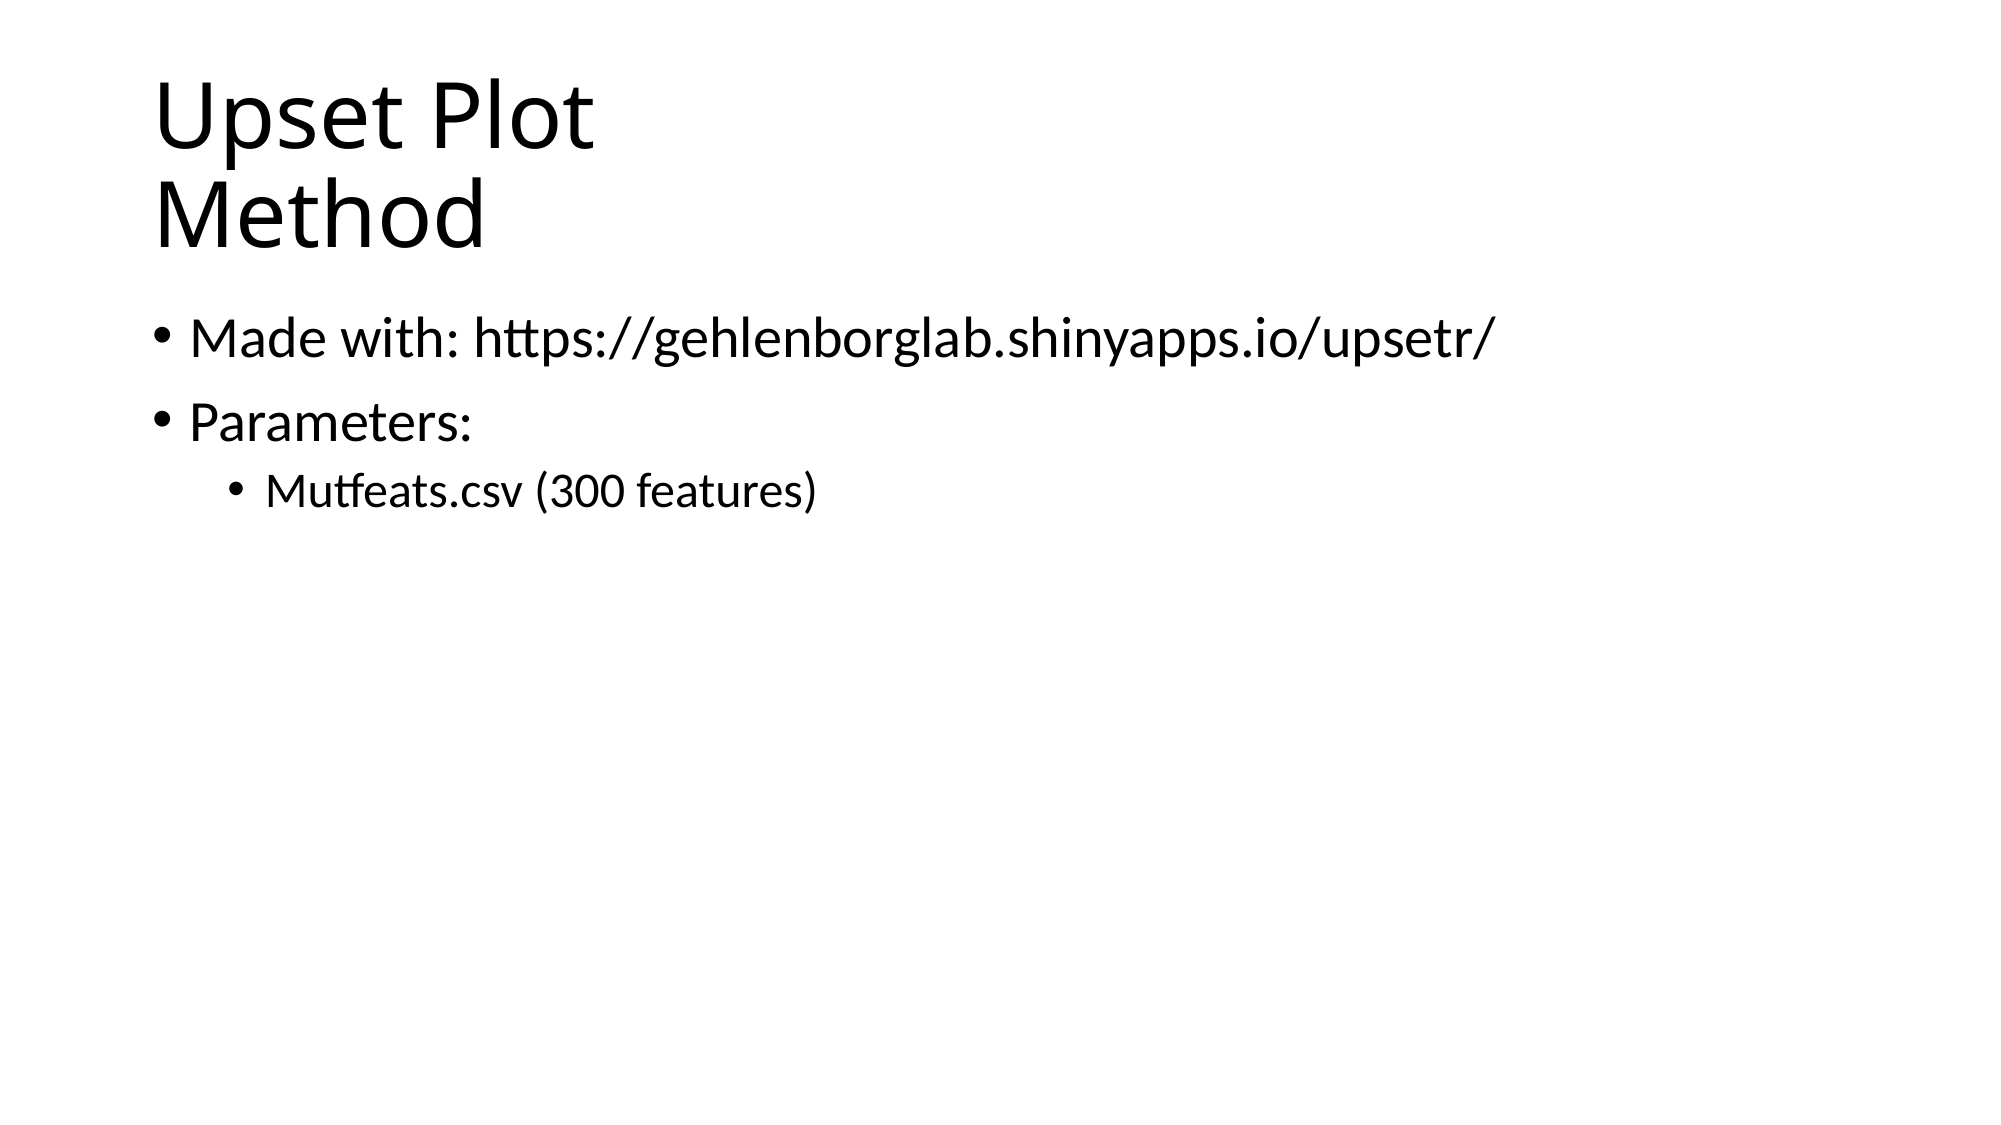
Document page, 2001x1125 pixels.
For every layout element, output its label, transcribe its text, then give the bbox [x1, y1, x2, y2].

list Made with: https://gehlenborglab.shinyapps.io/upsetr/ Parameters: Mutfeats.csv (300 features) [137, 299, 1863, 1014]
title Upset Plot Method [137, 59, 1863, 278]
